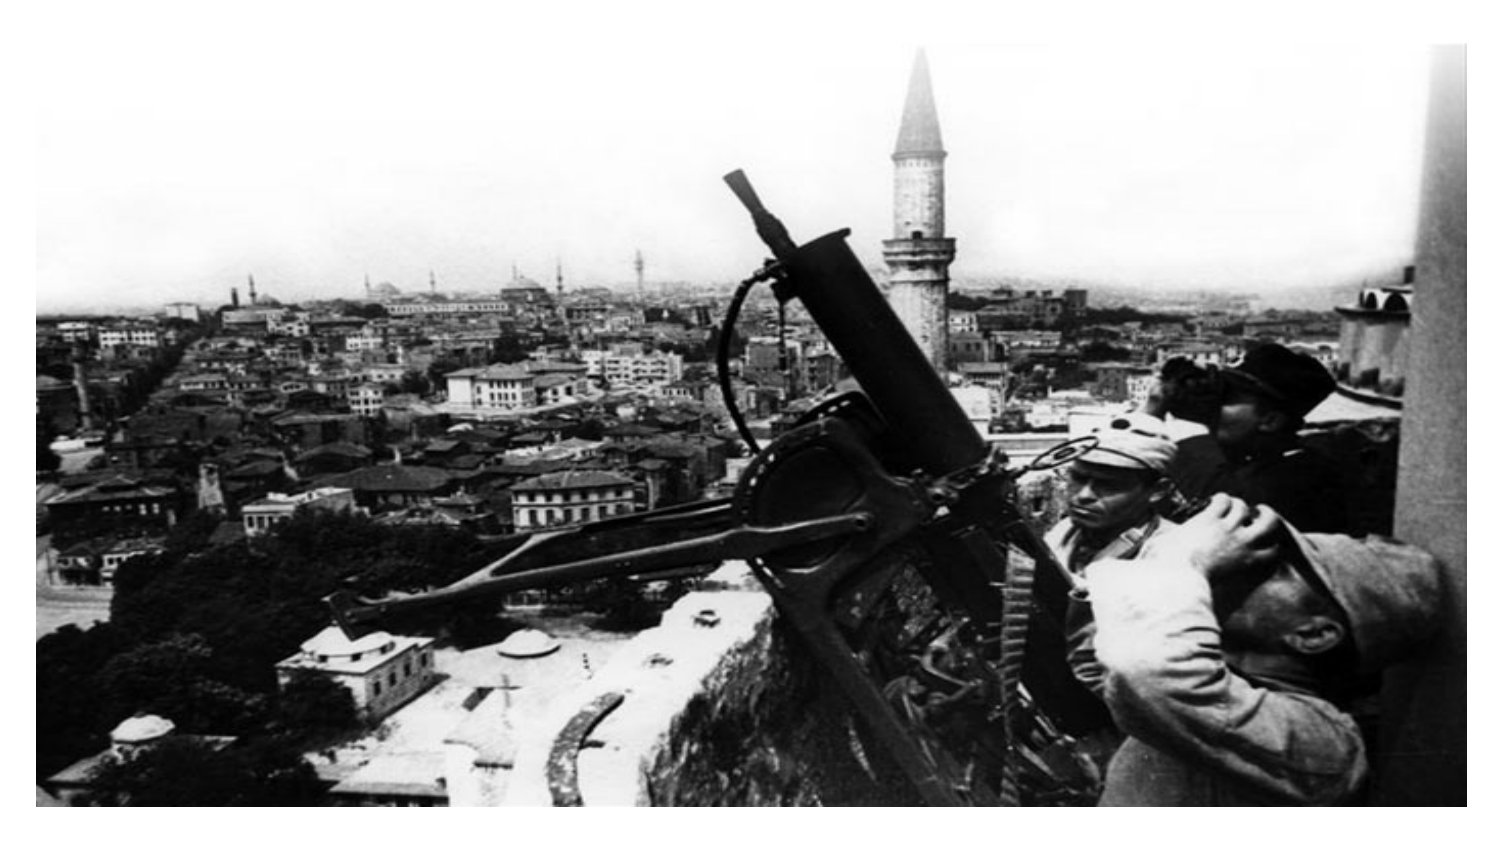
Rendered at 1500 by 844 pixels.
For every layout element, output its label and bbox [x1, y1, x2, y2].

picture [36, 43, 1467, 807]
